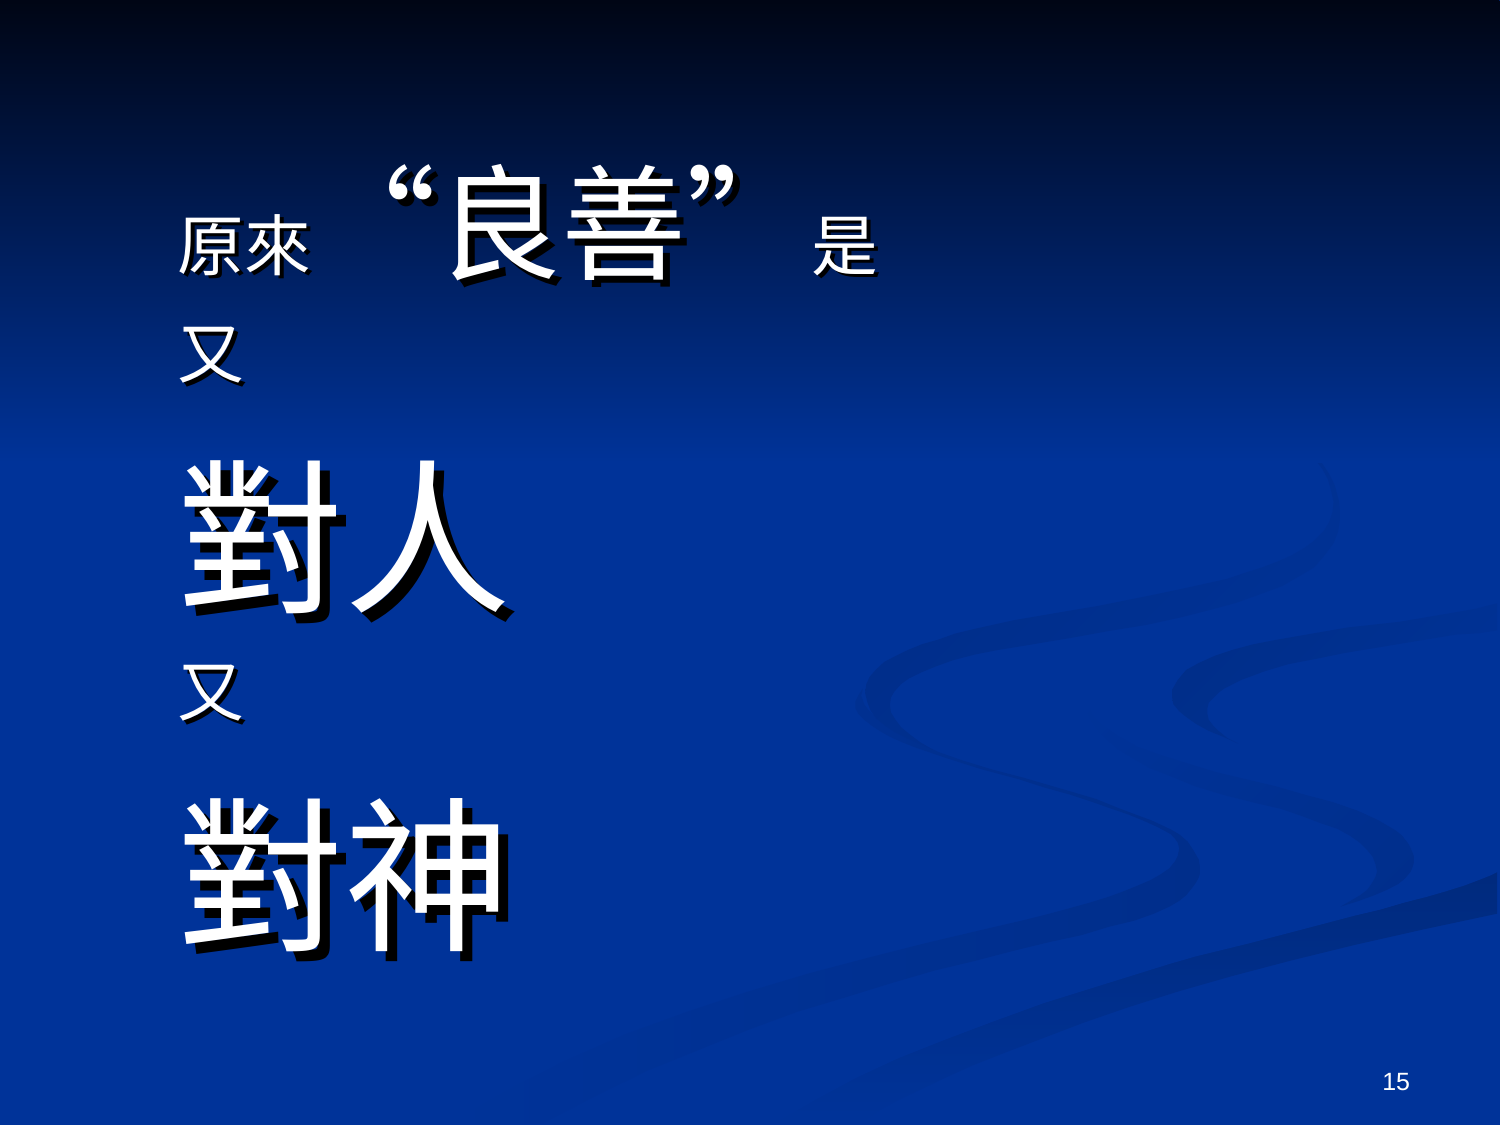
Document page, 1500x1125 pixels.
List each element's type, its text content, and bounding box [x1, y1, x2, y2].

text_box 原來“良善”是 又 對人 又 對神 [162, 137, 1425, 1005]
text_box <number> [1074, 1025, 1425, 1104]
